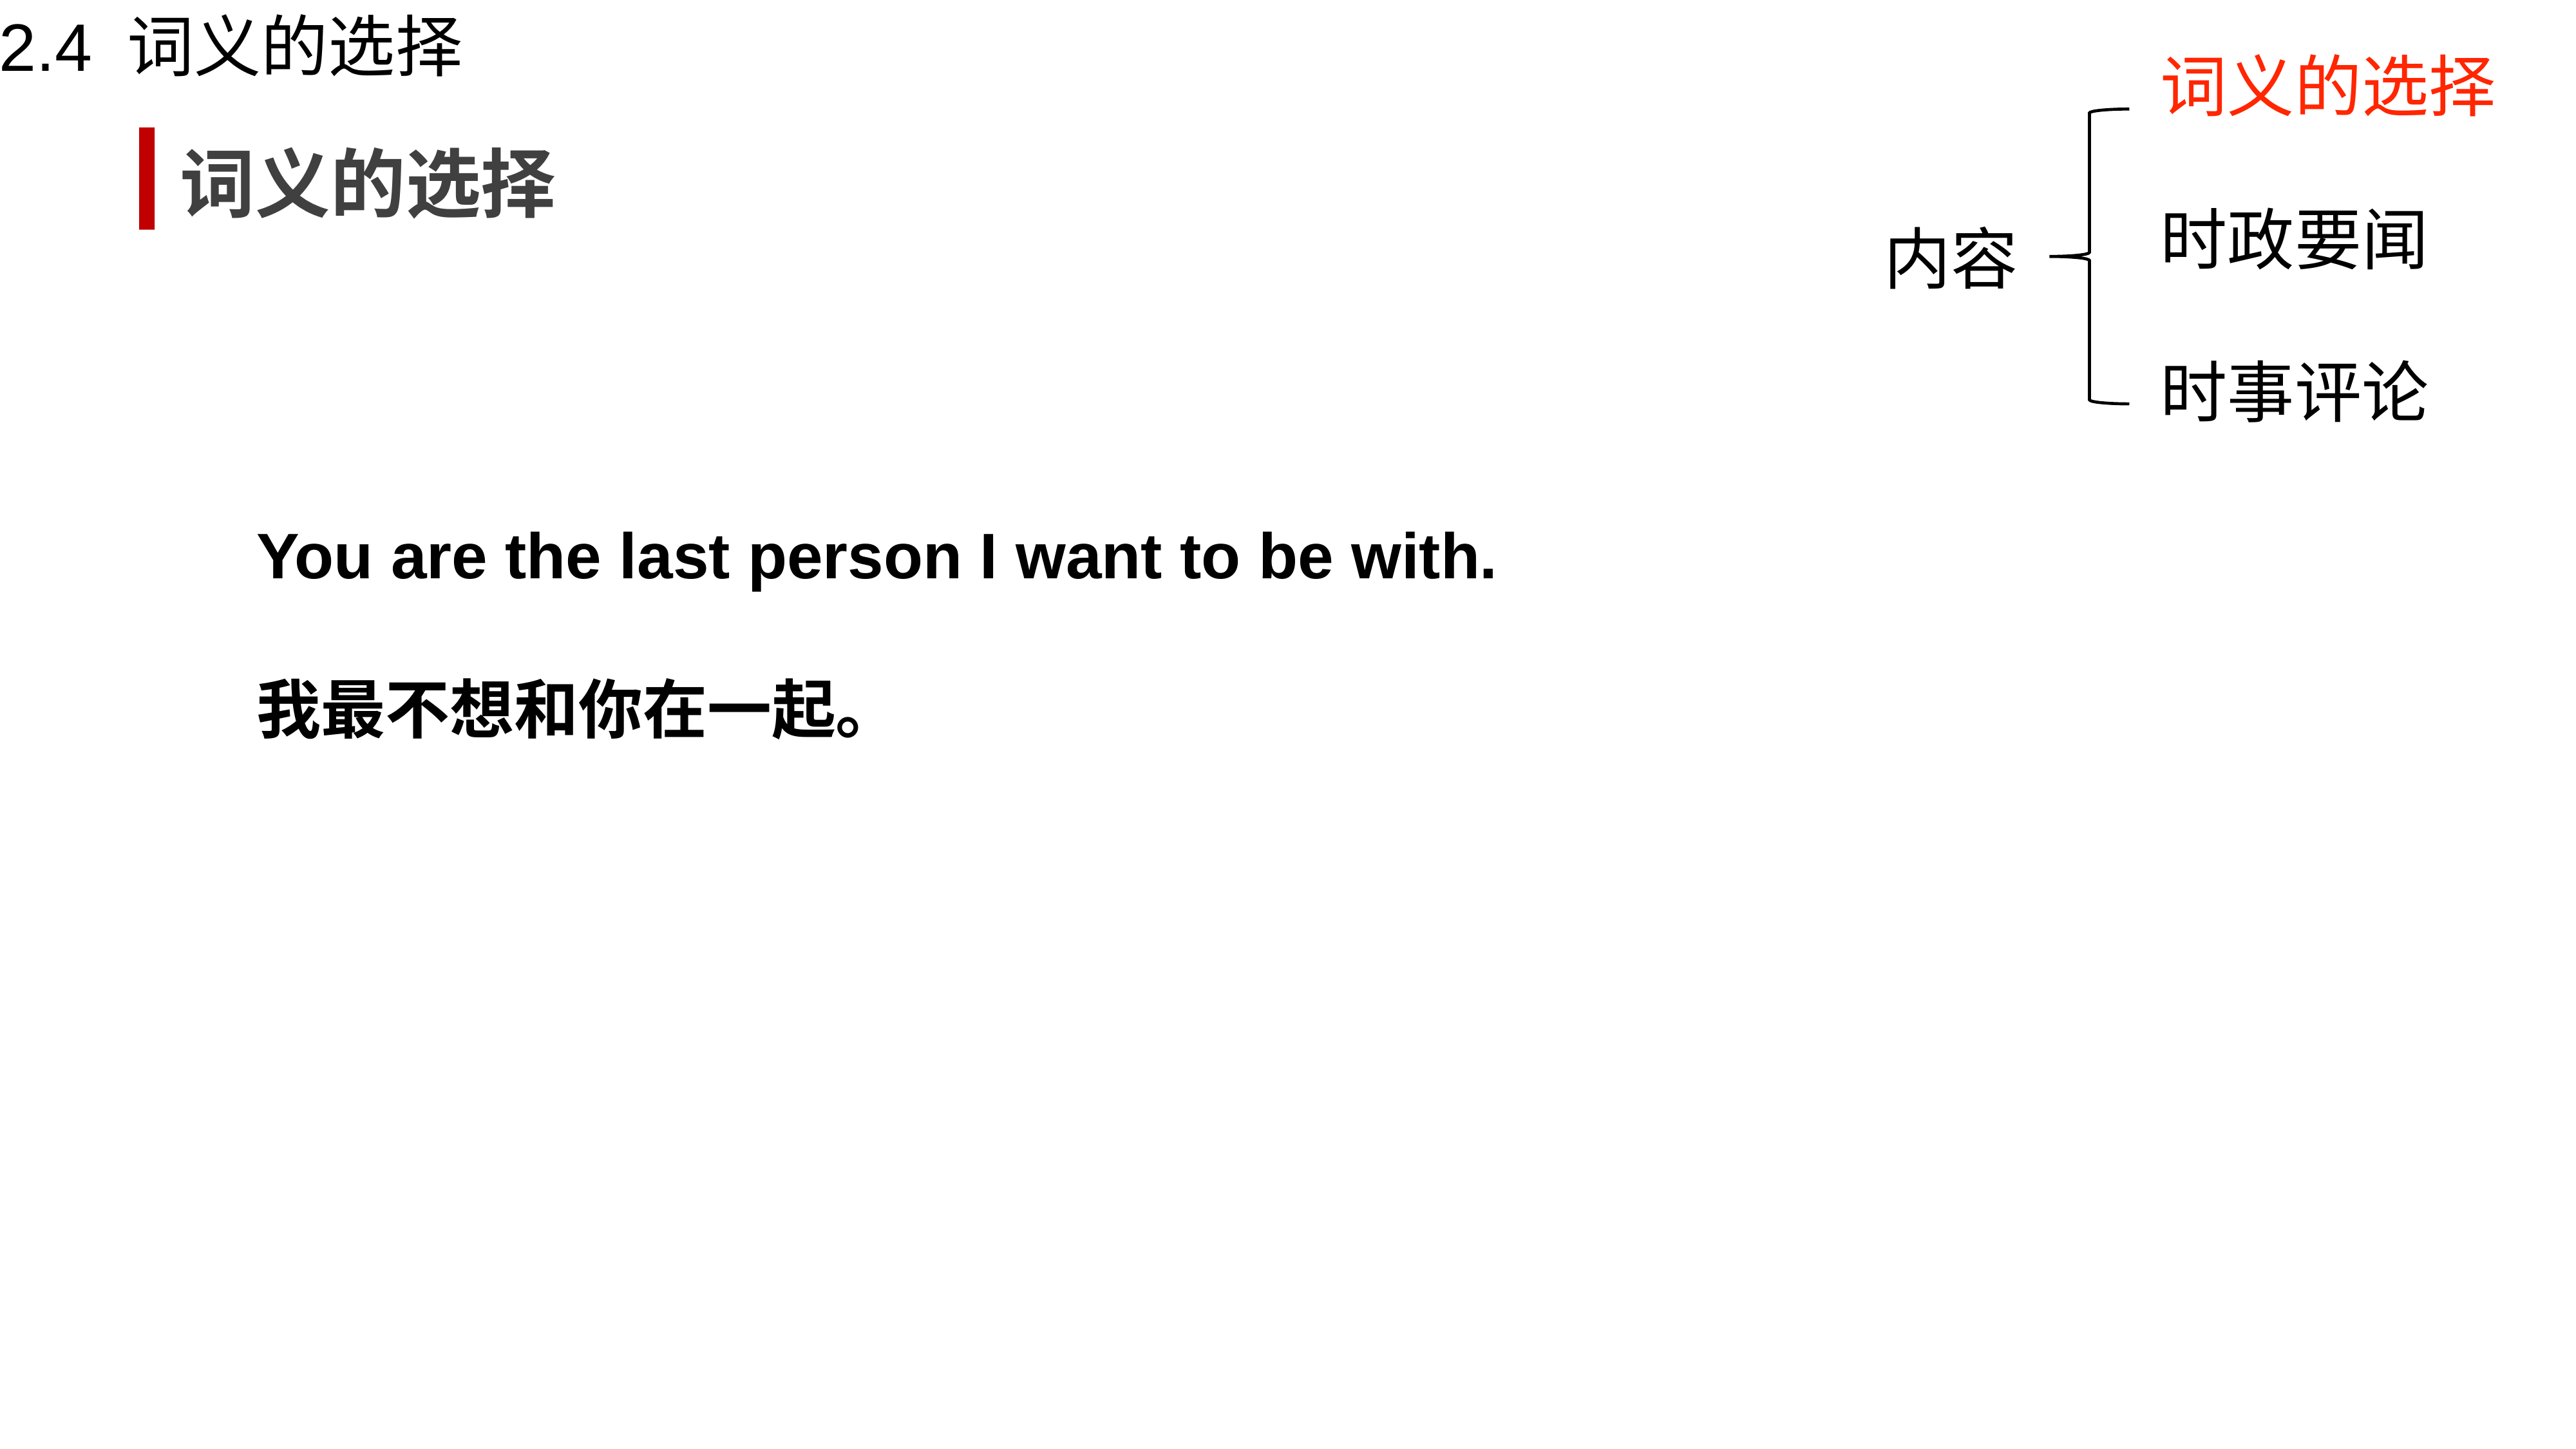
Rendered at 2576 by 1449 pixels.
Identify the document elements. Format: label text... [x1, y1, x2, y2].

text_box 词义的选择 [171, 126, 1819, 236]
text_box 内容 [1879, 211, 2024, 303]
text_box [139, 127, 155, 230]
text_box [2049, 109, 2130, 404]
text_box You are the last person I want to be with. 我最不想和你在一起。 [251, 431, 2106, 752]
text_box 时事评论 [2155, 345, 2435, 436]
text_box 时政要闻 [2155, 191, 2435, 283]
text_box 词义的选择 [2155, 39, 2502, 130]
text_box 2.4 词义的选择 [0, 0, 468, 90]
